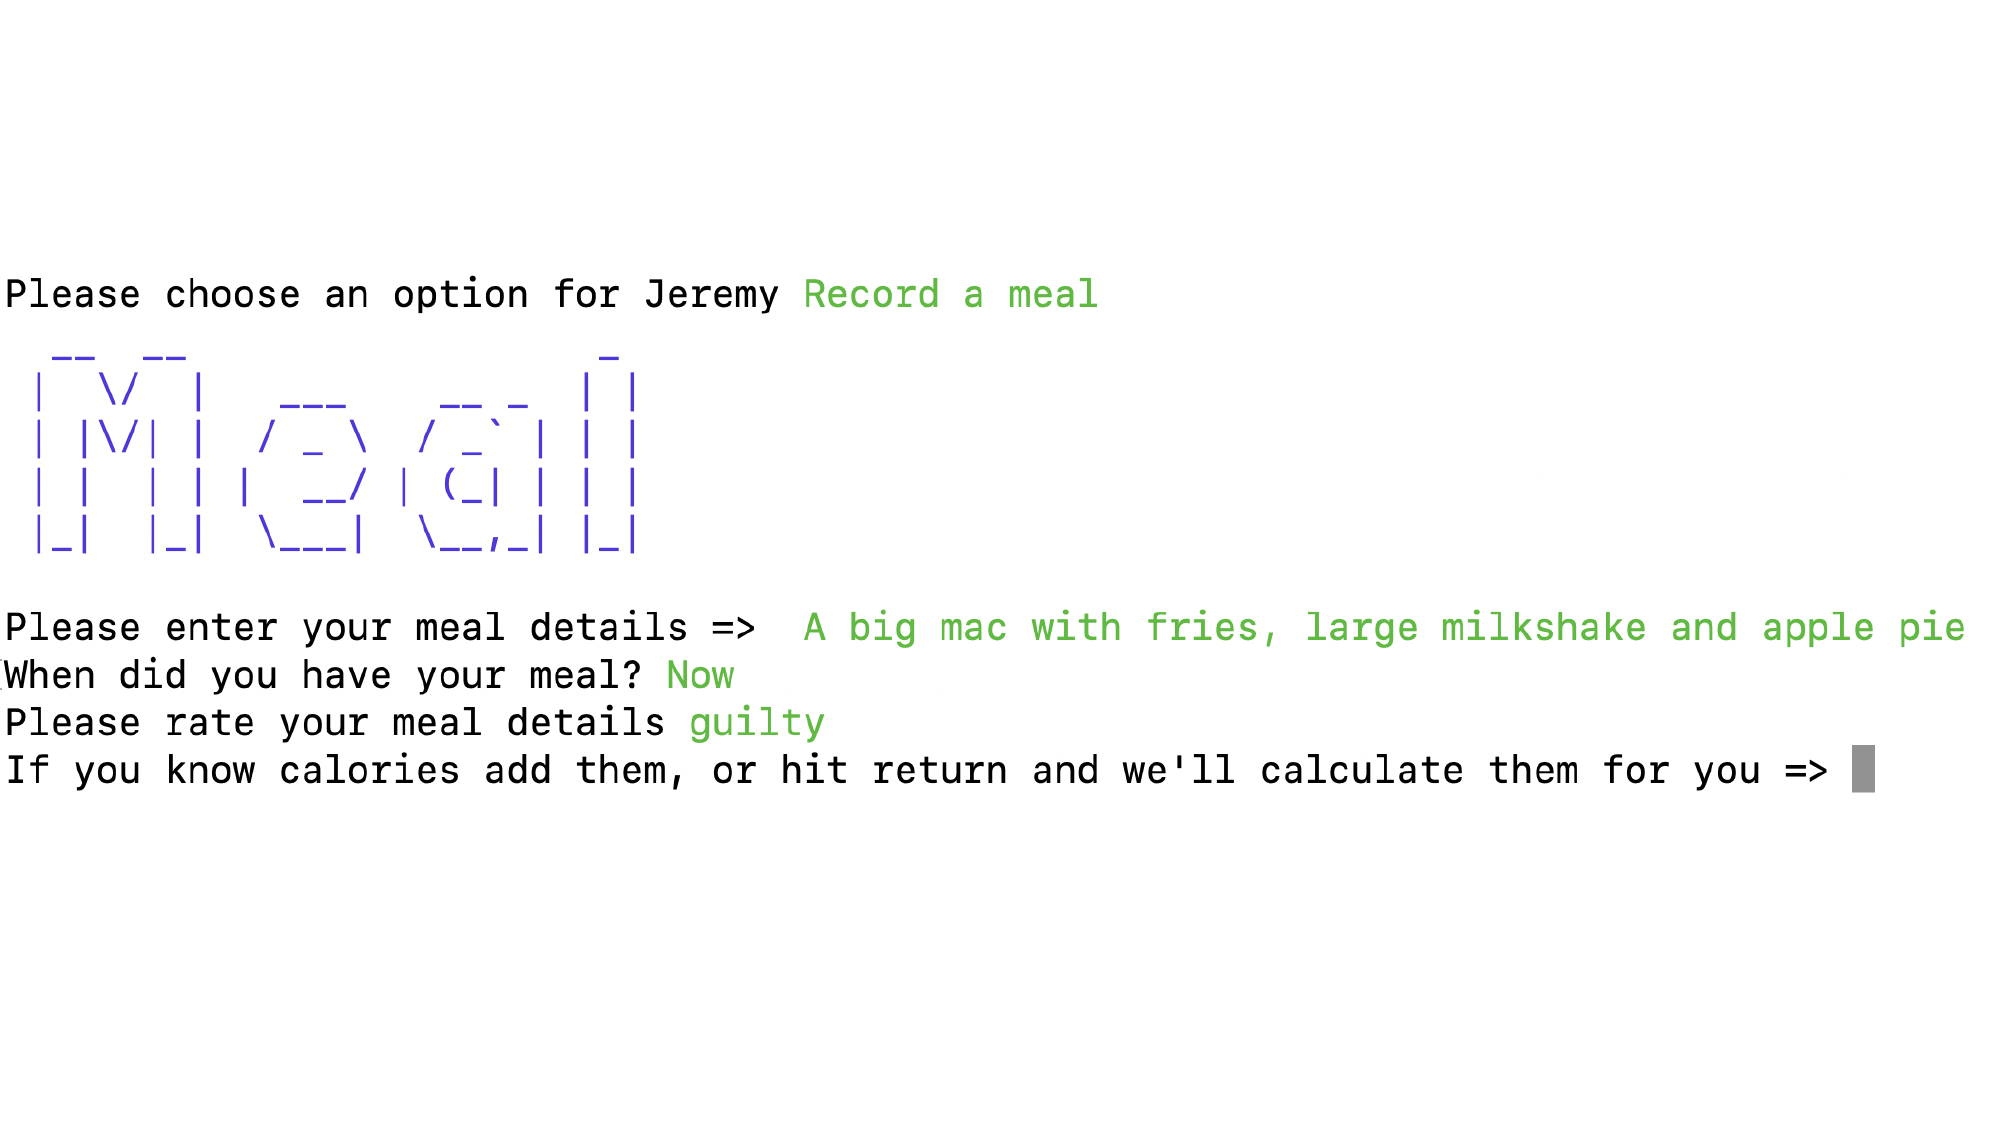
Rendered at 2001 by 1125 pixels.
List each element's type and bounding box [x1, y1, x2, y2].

picture [0, 272, 2000, 853]
